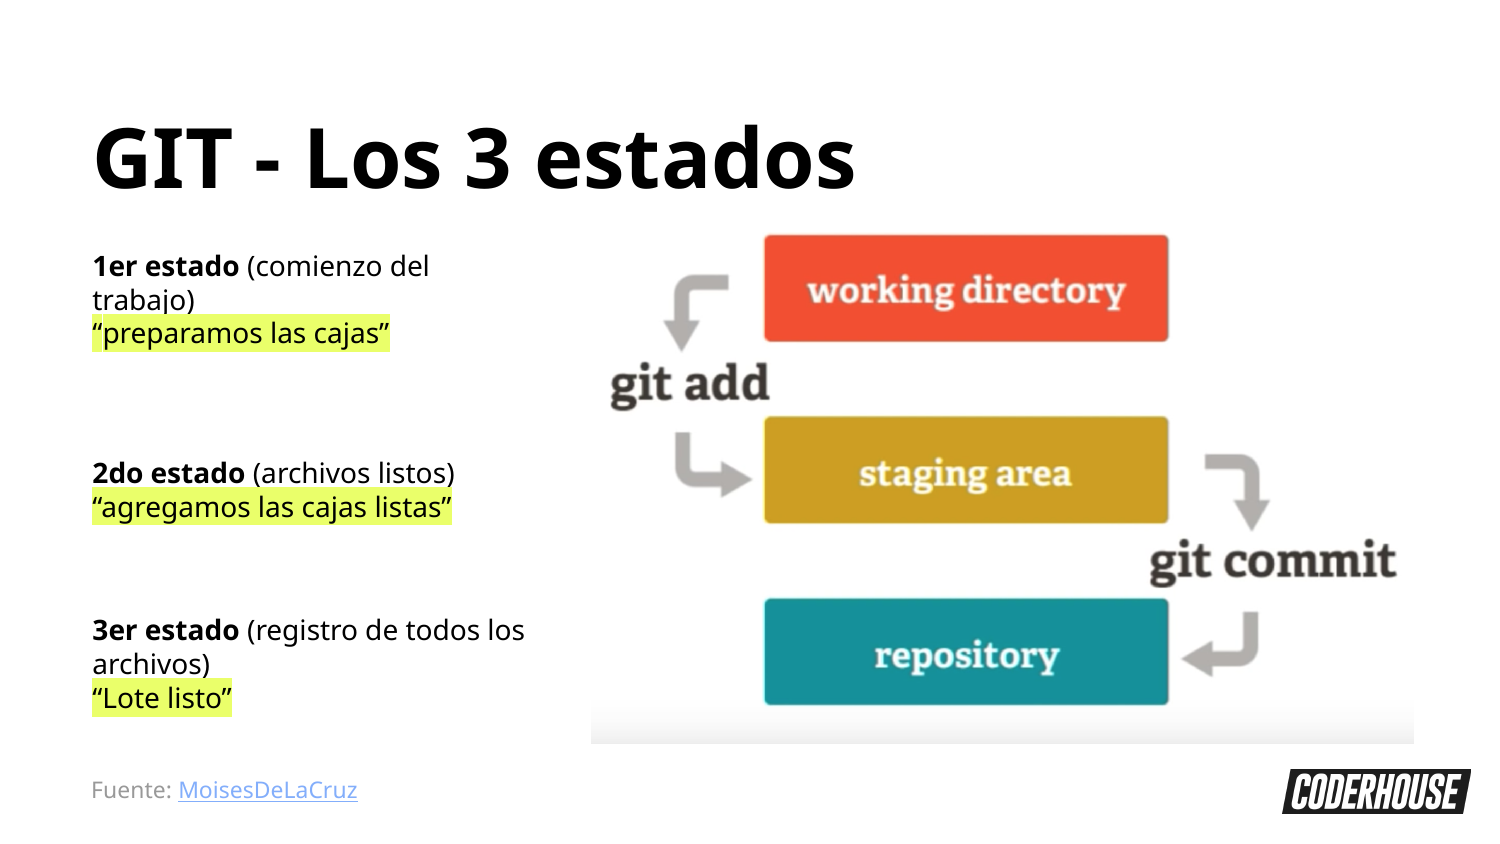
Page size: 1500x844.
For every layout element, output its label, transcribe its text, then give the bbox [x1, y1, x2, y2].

picture [1281, 769, 1471, 814]
text_box 3er estado (registro de todos los archivos) “Lote listo” [77, 597, 552, 724]
text_box 1er estado (comienzo del trabajo) “preparamos las cajas” [77, 233, 512, 339]
text_box 2do estado (archivos listos) “agregamos las cajas listas” [77, 440, 512, 546]
text_box GIT - Los 3 estados [77, 101, 1414, 222]
text_box Fuente: MoisesDeLaCruz [76, 760, 1234, 822]
picture [591, 193, 1414, 744]
